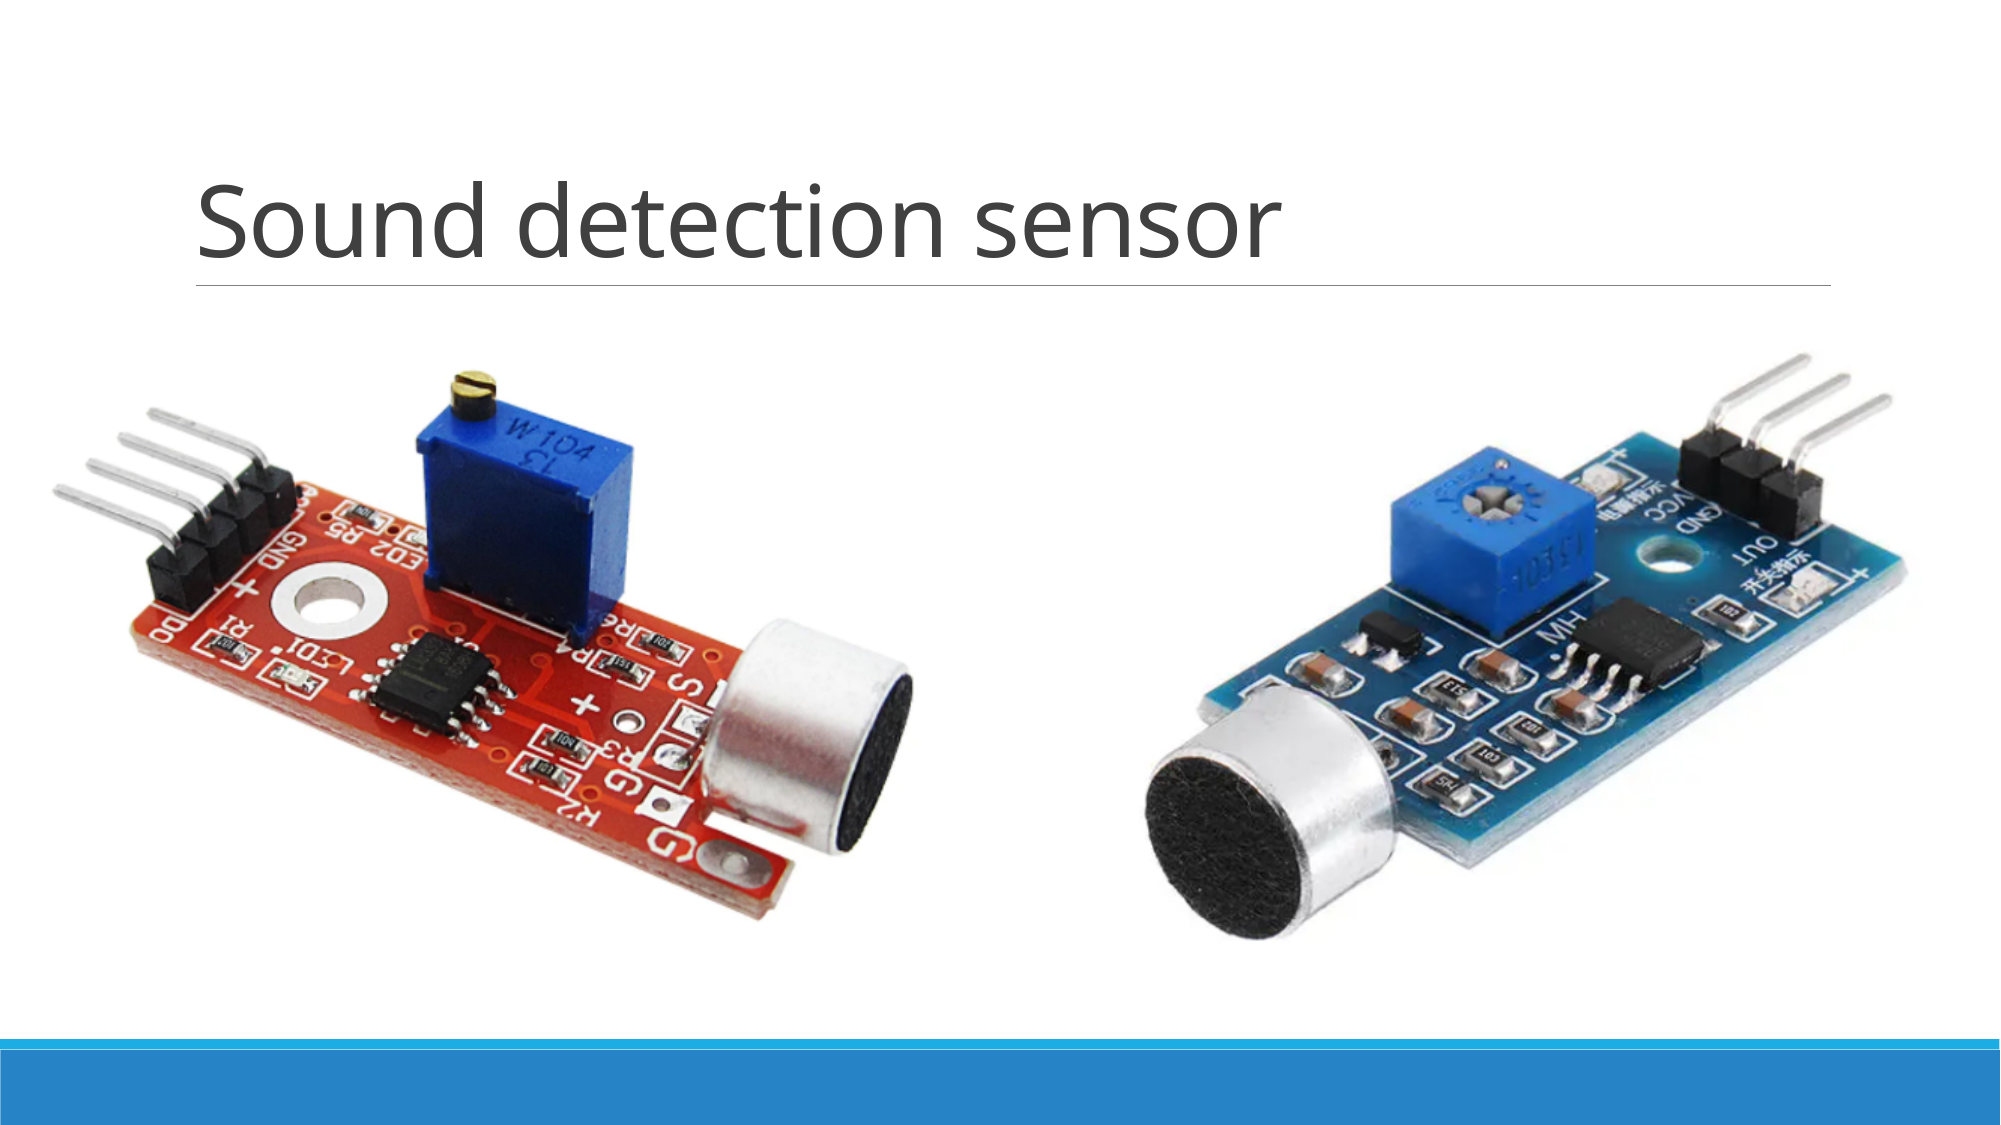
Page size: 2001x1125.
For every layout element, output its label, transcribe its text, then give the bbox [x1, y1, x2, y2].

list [37, 348, 939, 950]
title Sound detection sensor [180, 47, 1830, 285]
picture [1098, 330, 1930, 950]
